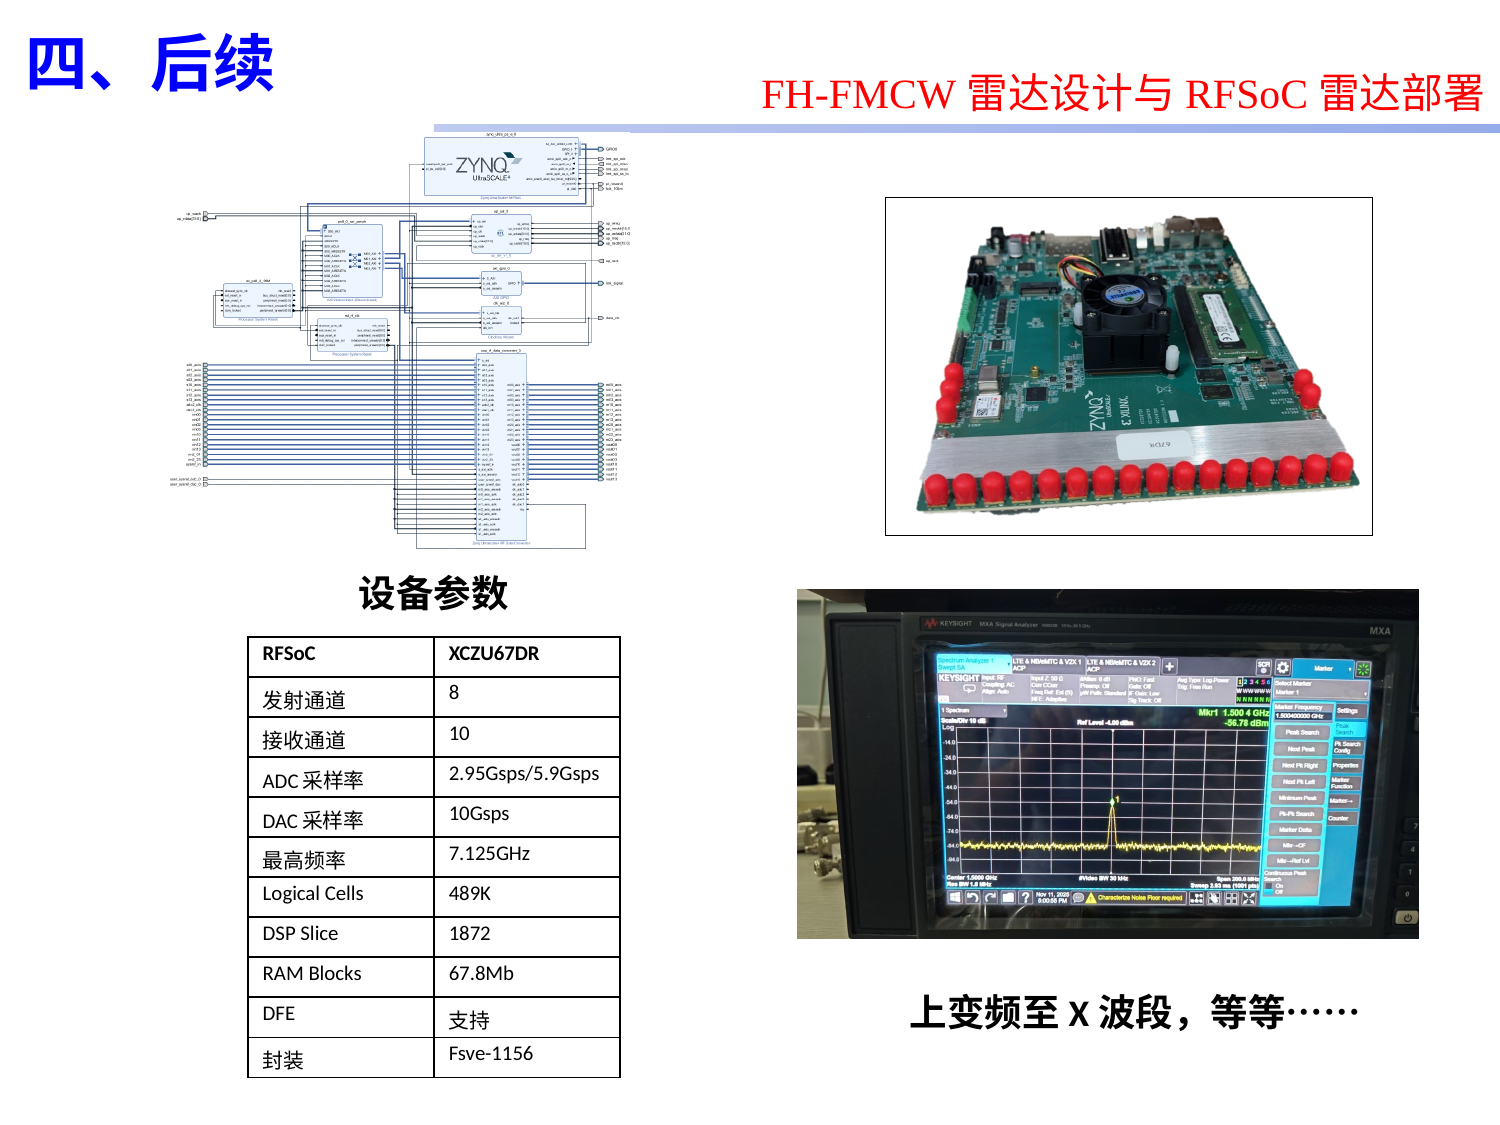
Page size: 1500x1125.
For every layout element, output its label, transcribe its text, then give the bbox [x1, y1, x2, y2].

table_cell 10 [435, 718, 619, 756]
table_cell RAM Blocks [249, 958, 433, 996]
table_cell 1872 [435, 918, 619, 956]
table_cell 67.8Mb [435, 958, 619, 996]
table_header XCZU67DR [435, 638, 619, 676]
picture [797, 589, 1419, 939]
table_cell 7.125GHz [435, 838, 619, 876]
table_cell 支持 [435, 998, 619, 1037]
table_cell DSP Slice [249, 918, 433, 956]
table_cell Fsve-1156 [435, 1038, 619, 1077]
table_cell DAC采样率 [249, 798, 433, 836]
table_cell DFE [249, 998, 433, 1037]
text_box 上变频至X波段，等等…… [885, 981, 1385, 1042]
text_box [433, 124, 1500, 133]
table_cell 发射通道 [249, 678, 433, 716]
table_cell ADC采样率 [249, 758, 433, 796]
text_box 设备参数 [331, 562, 536, 623]
text_box 四、后续 [11, 17, 762, 107]
table_cell 8 [435, 678, 619, 716]
table_cell Logical Cells [249, 878, 433, 916]
table_cell 489K [435, 878, 619, 916]
text_box ​FH-FMCW雷达设计与RFSoC雷达部署 [687, 58, 1500, 124]
table_cell 封装 [249, 1038, 433, 1077]
table_cell 最高频率 [249, 838, 433, 876]
table_cell 接收通道 [249, 718, 433, 756]
table_cell 2.95Gsps/5.9Gsps [435, 758, 619, 796]
table_cell 10Gsps [435, 798, 619, 836]
picture [169, 132, 630, 551]
picture [885, 197, 1373, 536]
table_header RFSoC [249, 638, 433, 676]
